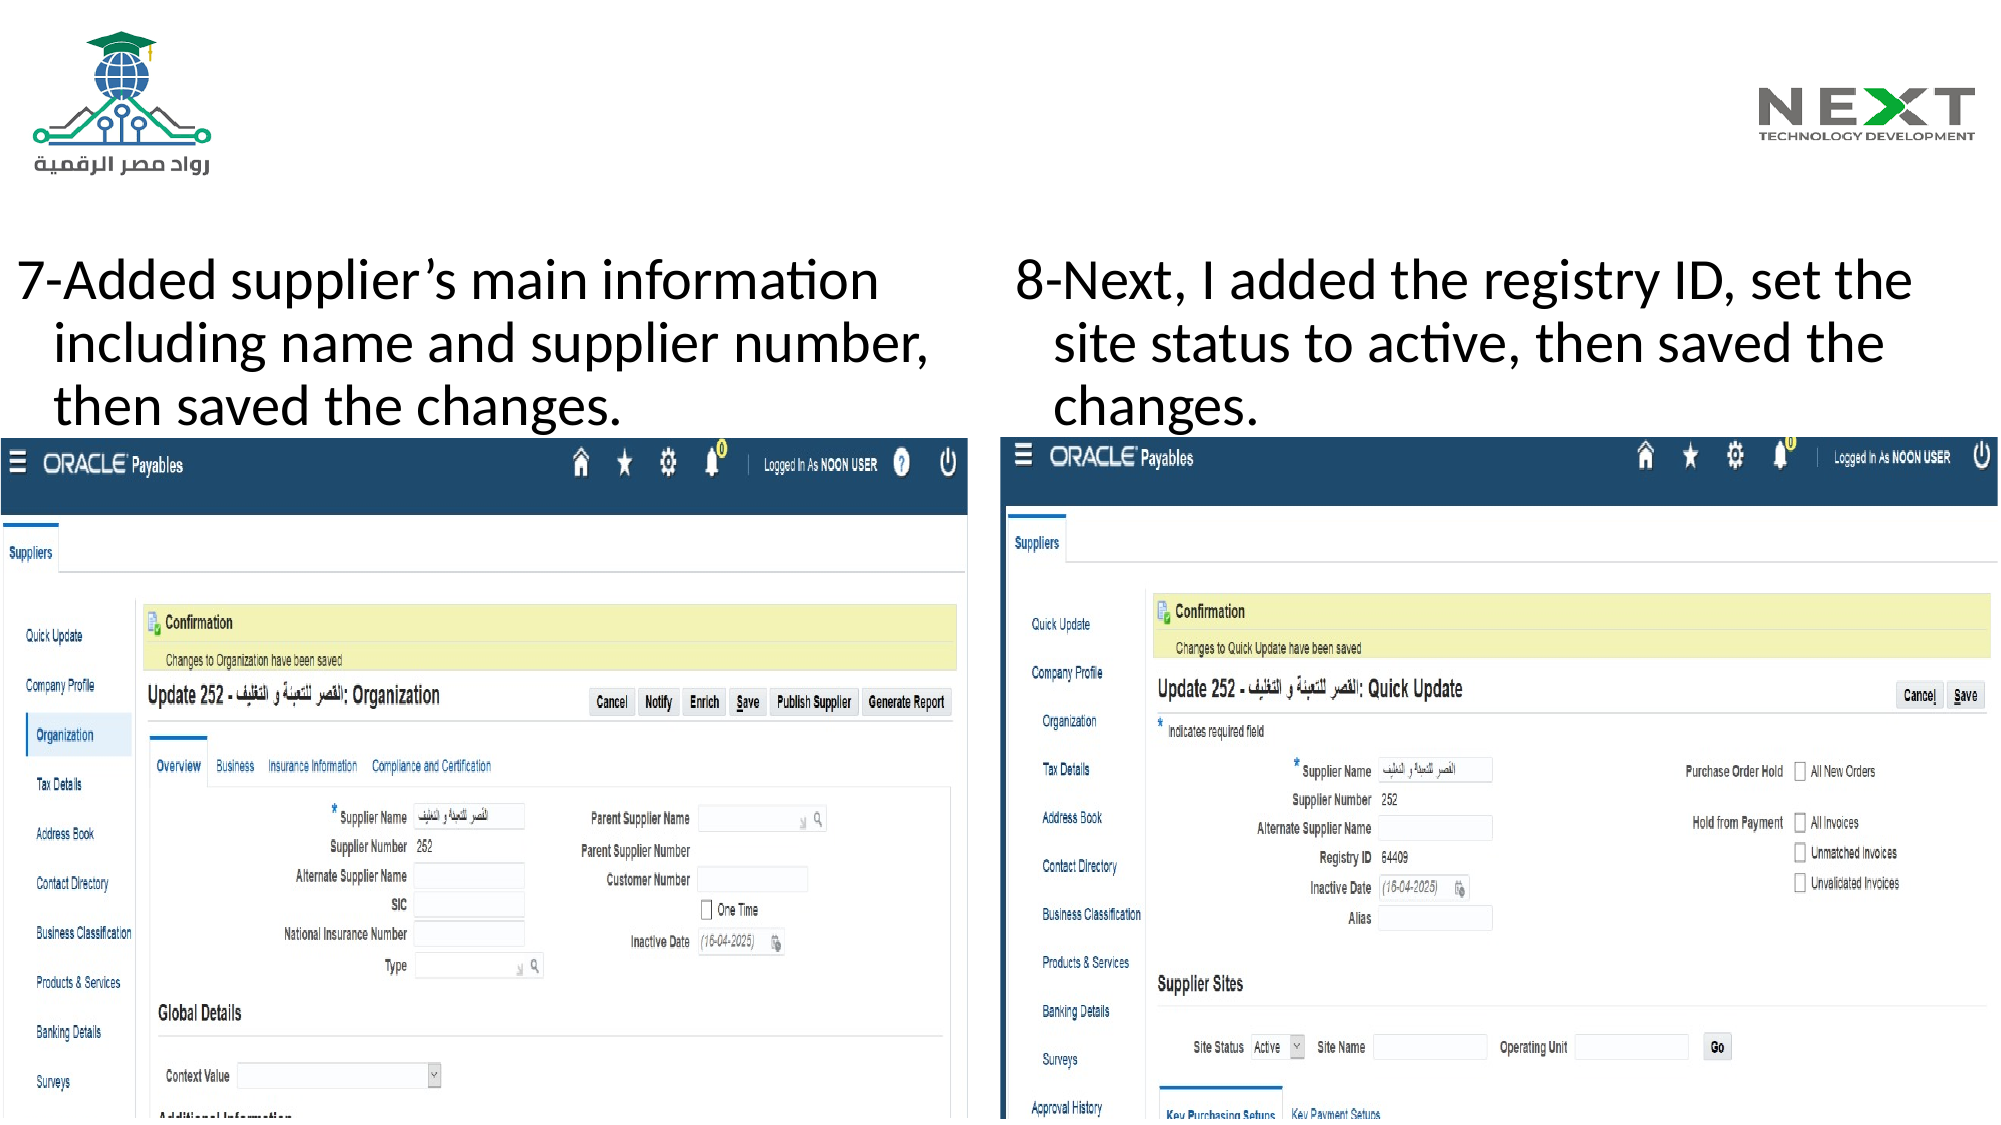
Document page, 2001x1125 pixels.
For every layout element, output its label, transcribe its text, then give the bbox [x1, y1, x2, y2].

picture [0, 437, 968, 1118]
list 8-Next, I added the registry ID, set the site status to active, then saved the changes. [1000, 241, 2000, 1125]
list 7-Added supplier’s main information including name and supplier number, then saved the changes. [0, 241, 1000, 1014]
picture [0, 6, 240, 217]
picture [1000, 436, 1998, 1119]
picture [1733, 8, 2000, 219]
